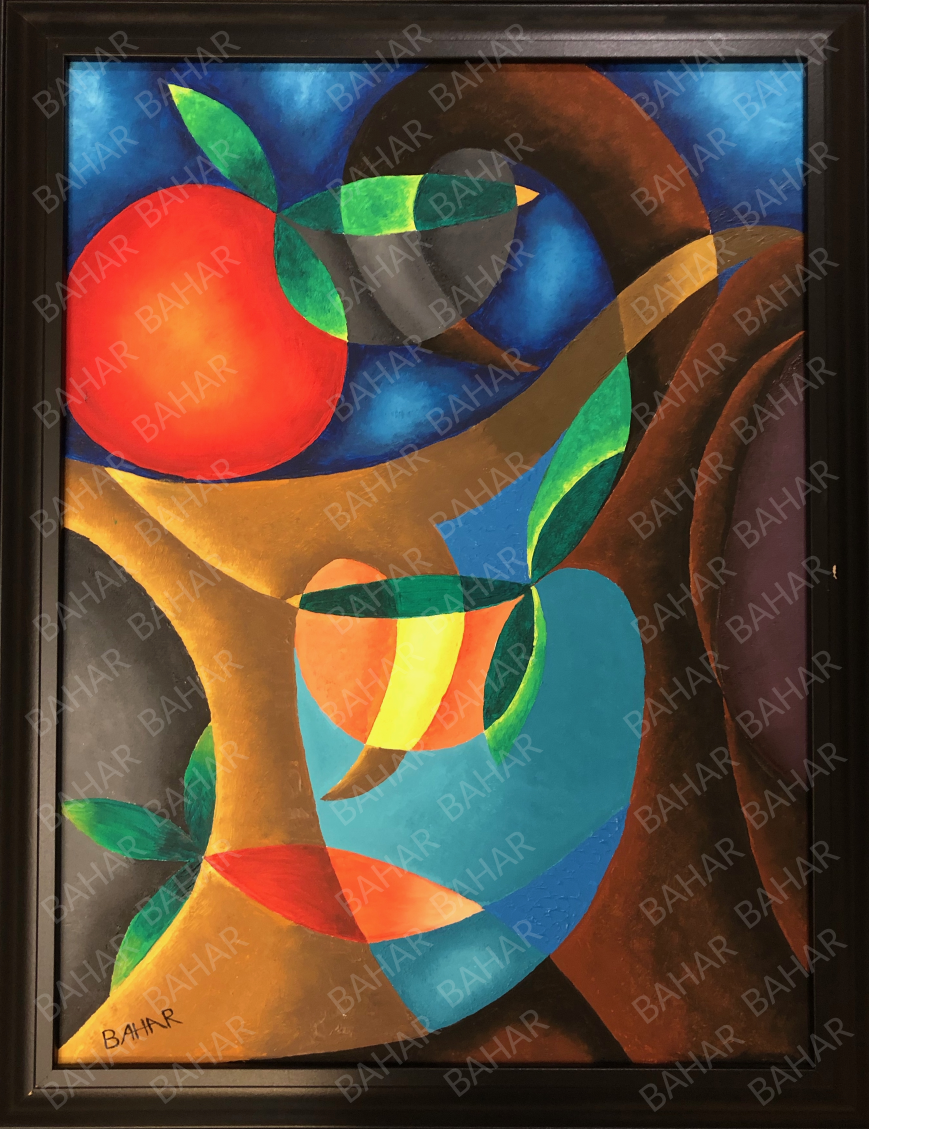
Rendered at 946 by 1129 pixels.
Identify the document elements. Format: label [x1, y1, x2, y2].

picture [0, 0, 869, 1129]
text_box [598, 40, 874, 1098]
text_box [293, 31, 570, 1089]
text_box [0, 38, 276, 1096]
